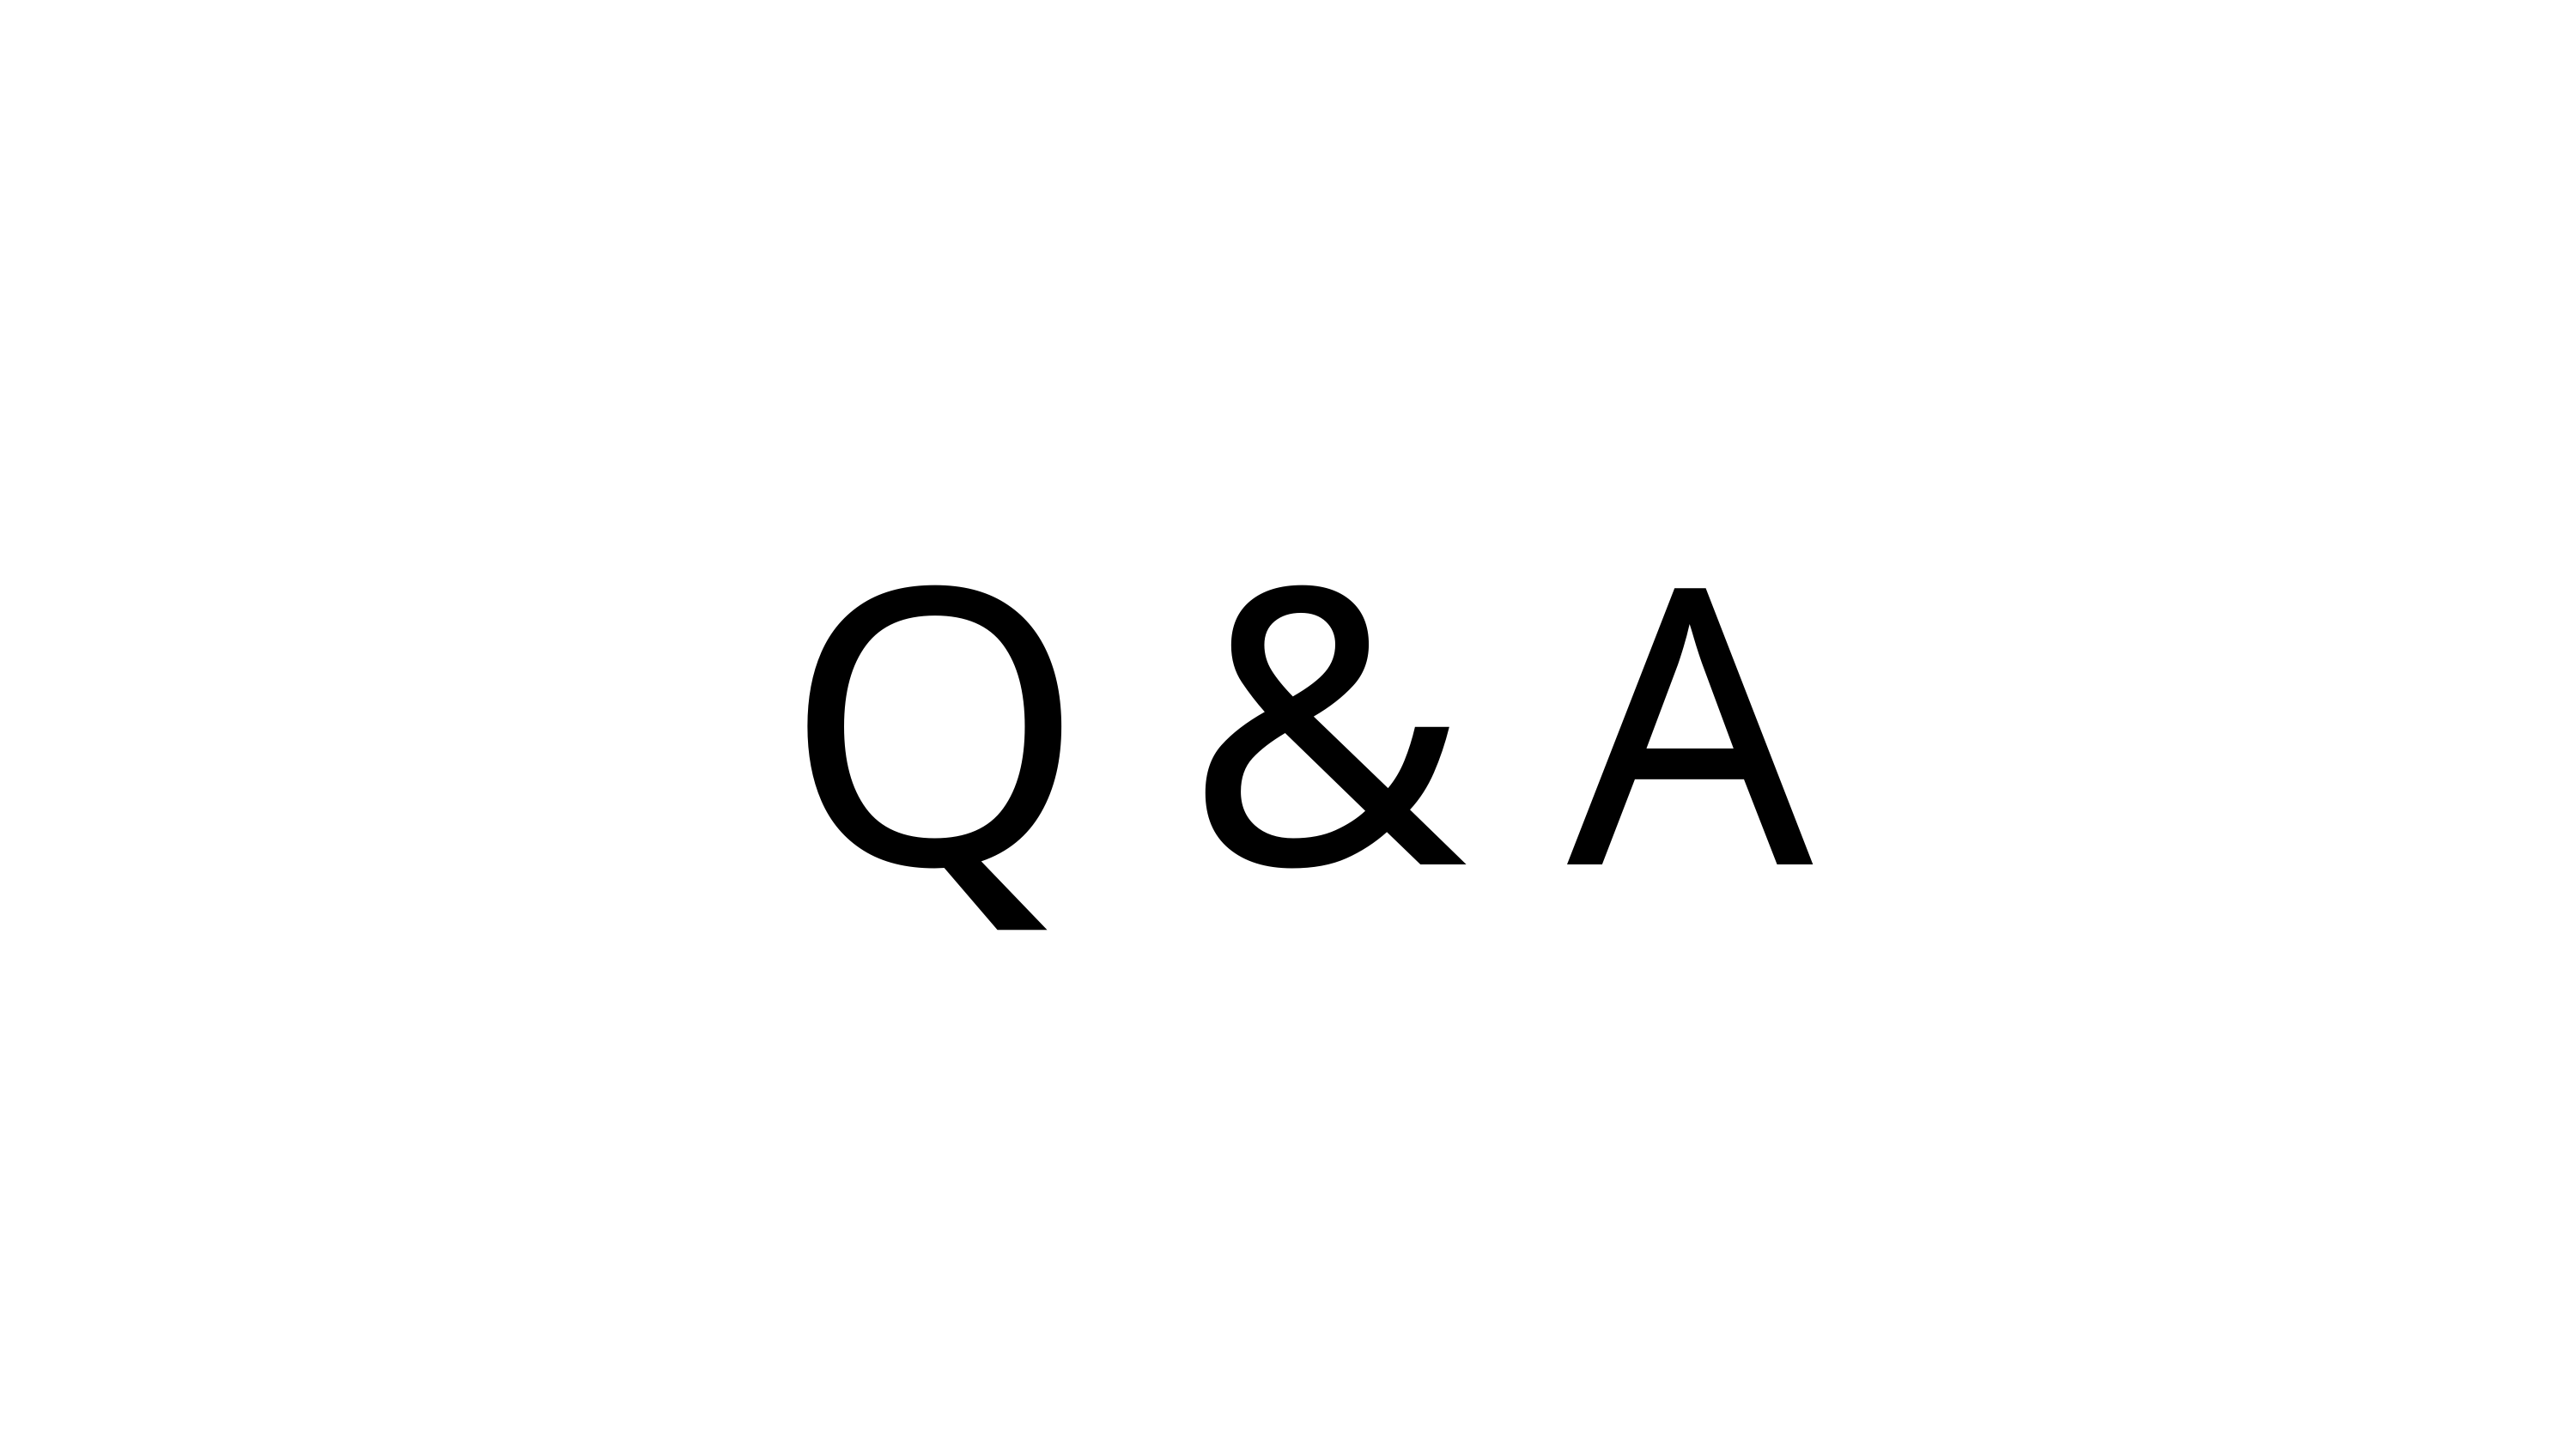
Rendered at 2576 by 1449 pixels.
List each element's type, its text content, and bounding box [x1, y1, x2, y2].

text_box Q & A [622, 402, 1976, 943]
